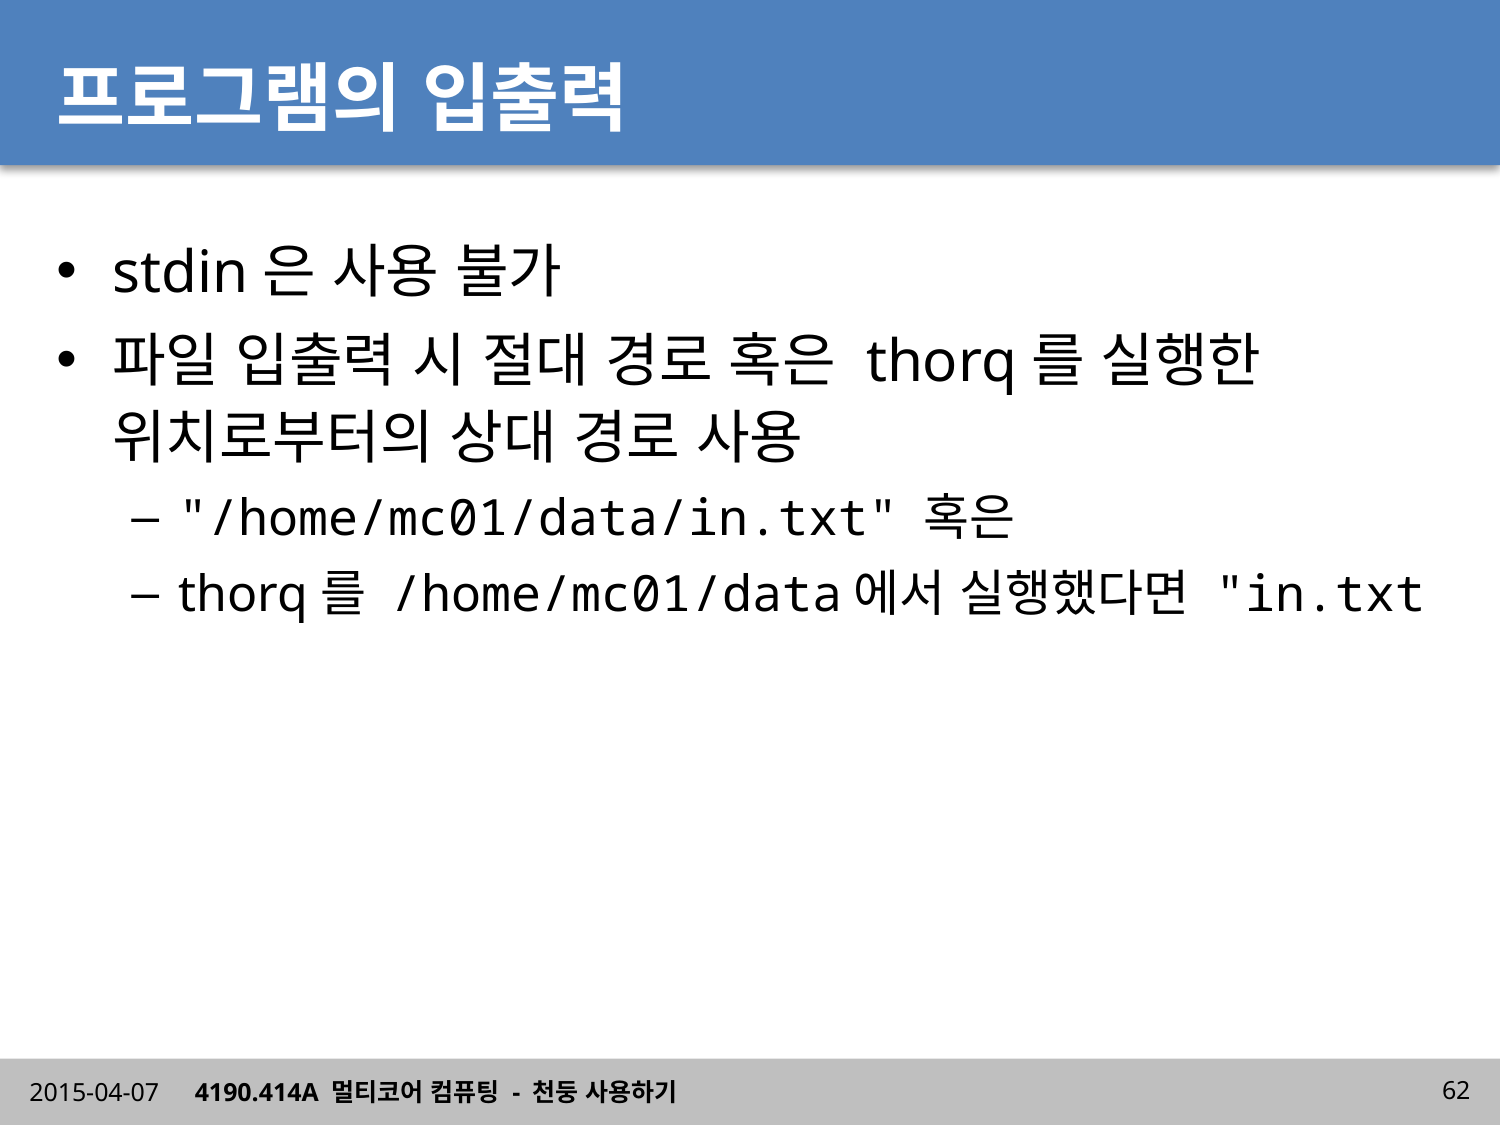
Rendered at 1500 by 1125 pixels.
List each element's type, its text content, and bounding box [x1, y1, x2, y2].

footer 4190.414A 멀티코어 컴퓨팅 - 천둥 사용하기 [194, 1074, 1364, 1110]
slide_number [29, 1074, 194, 1110]
list stdin은 사용 불가 파일 입출력 시 절대 경로 혹은 thorq를 실행한 위치로부터의 상대 경로 사용 "/home/mc01/data/in.txt" 혹은 thorq를 /home/mc01/data에서 실행했다면 "in.txt [41, 219, 1459, 1024]
title 프로그램의 입출력 [41, 42, 1459, 149]
slide_number 62 [1364, 1074, 1471, 1110]
